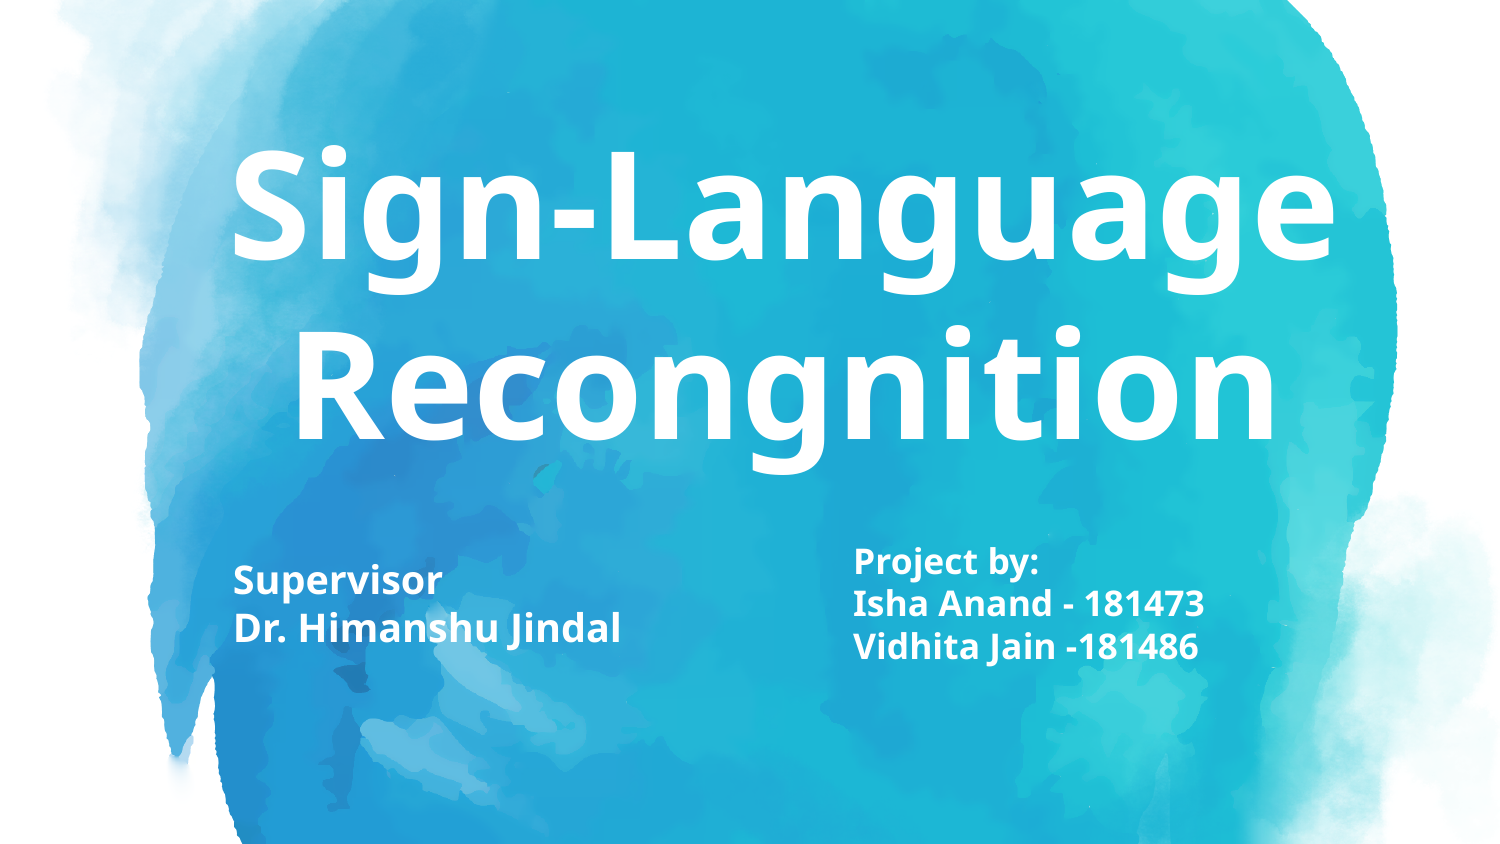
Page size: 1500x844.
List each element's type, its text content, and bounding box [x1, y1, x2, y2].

title Sign-Language Recongnition [162, 23, 1407, 556]
text_box Supervisor Dr. Himanshu Jindal [217, 547, 690, 658]
picture [0, 0, 1500, 844]
text_box Project by: Isha Anand - 181473 Vidhita Jain -181486 [838, 523, 1259, 682]
